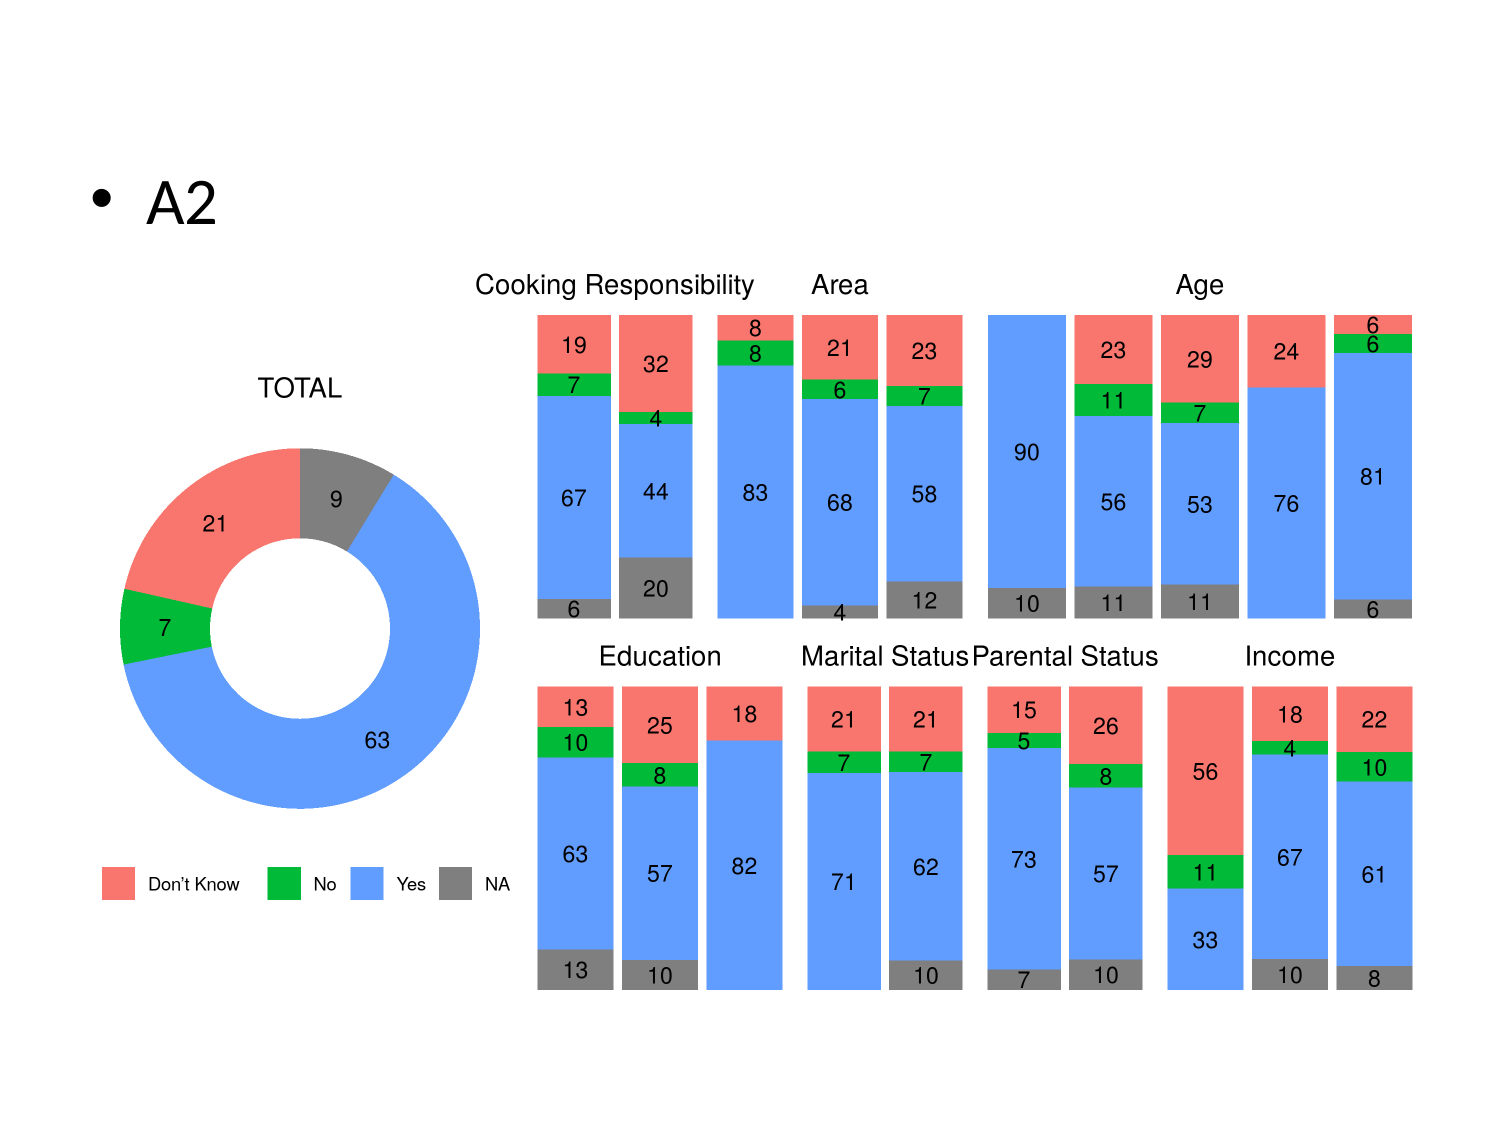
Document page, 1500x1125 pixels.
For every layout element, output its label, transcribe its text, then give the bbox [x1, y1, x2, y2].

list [74, 262, 1426, 1006]
list A2 [75, 149, 675, 260]
